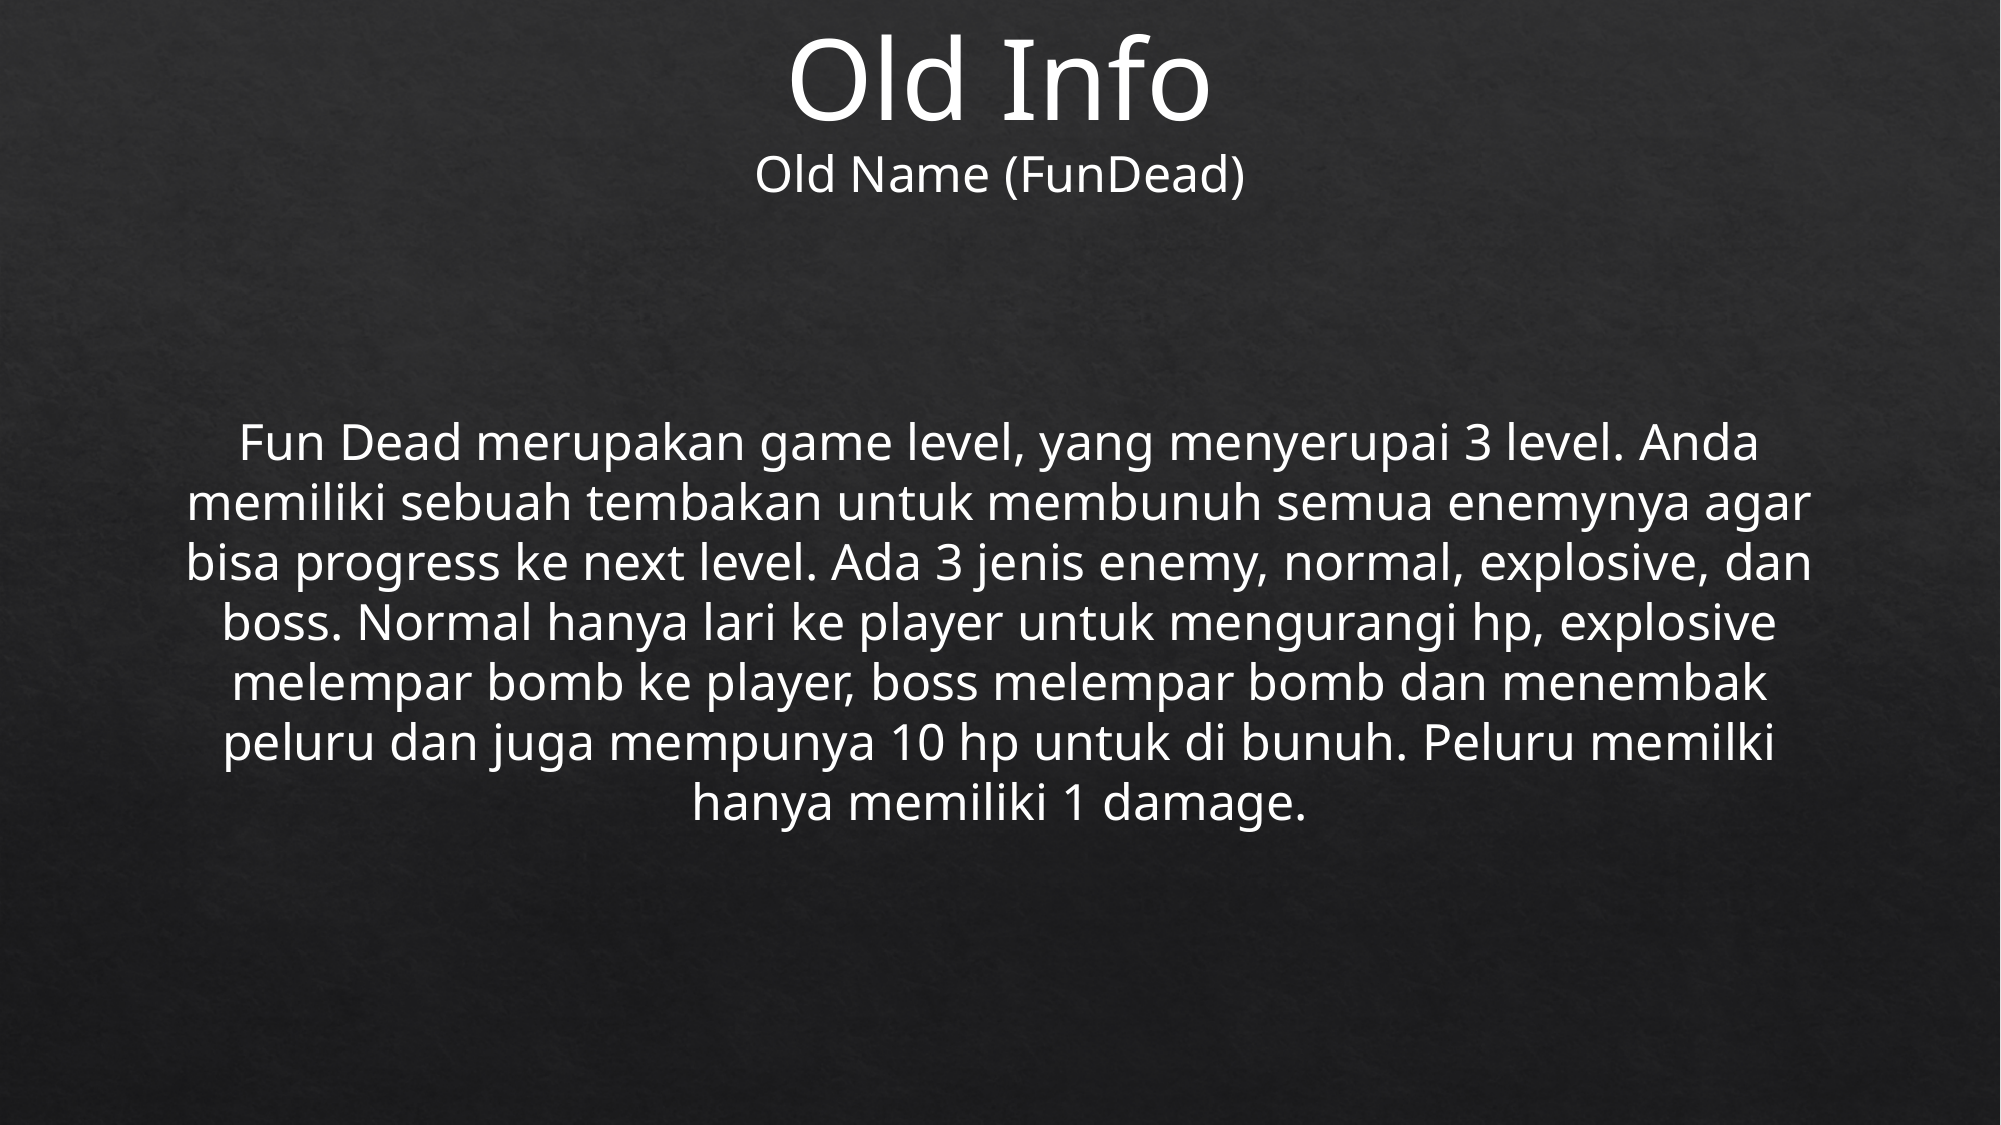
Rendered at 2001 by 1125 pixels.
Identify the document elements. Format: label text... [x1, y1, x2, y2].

text_box Old Name (FunDead) [155, 135, 1845, 211]
text_box Fun Dead merupakan game level, yang menyerupai 3 level. Anda memiliki sebuah tembakan untuk membunuh semua enemynya agar bisa progress ke next level. Ada 3 jenis enemy, normal, explosive, dan boss. Normal hanya lari ke player untuk mengurangi hp, explosive melempar bomb ke player, boss melempar bomb dan menembak peluru dan juga mempunya 10 hp untuk di bunuh. Peluru memilki hanya memiliki 1 damage. [155, 403, 1845, 839]
text_box Old Info [770, 0, 1230, 135]
